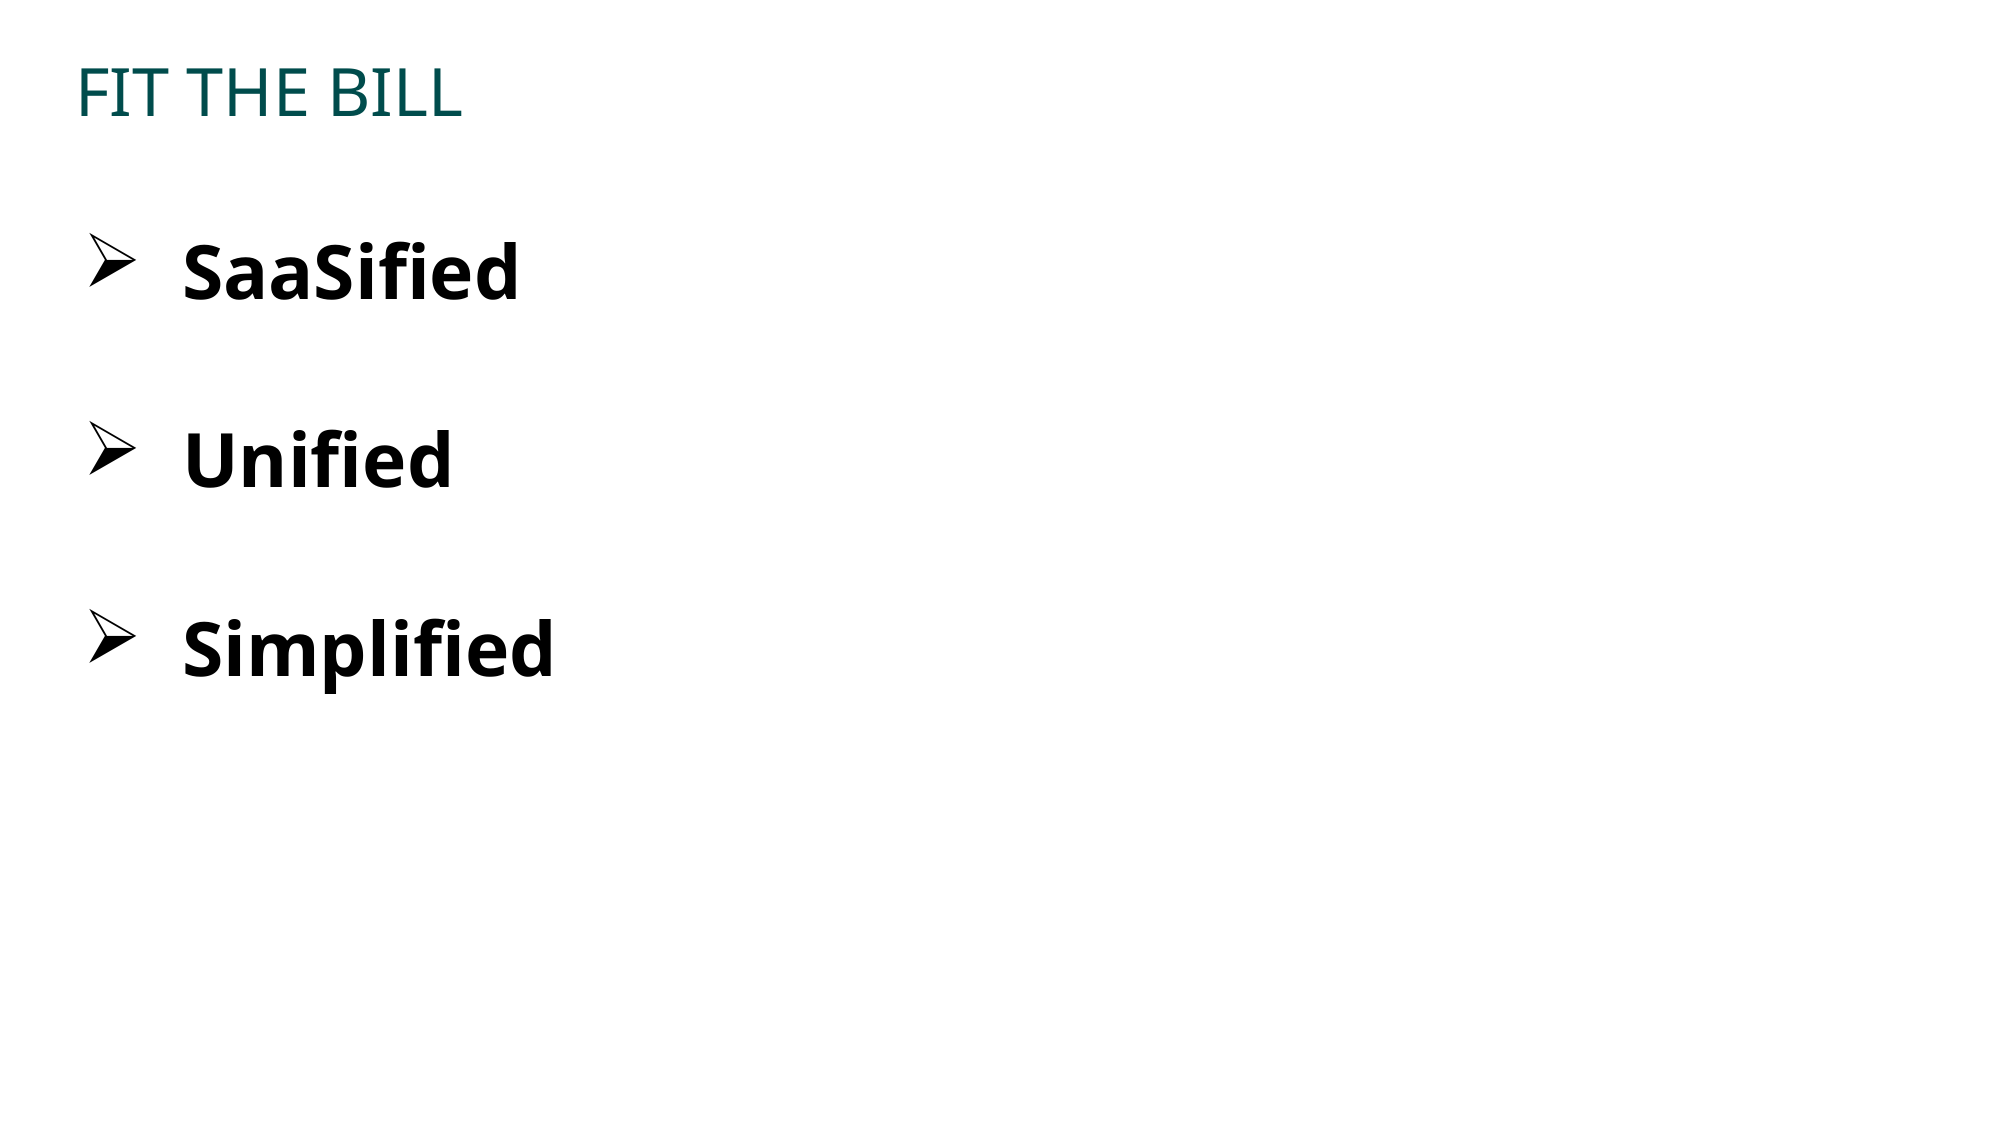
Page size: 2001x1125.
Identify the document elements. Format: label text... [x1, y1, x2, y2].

title FIT THE BILL [75, 59, 1925, 134]
text_box SaaSified Unified Simplified [68, 216, 788, 699]
